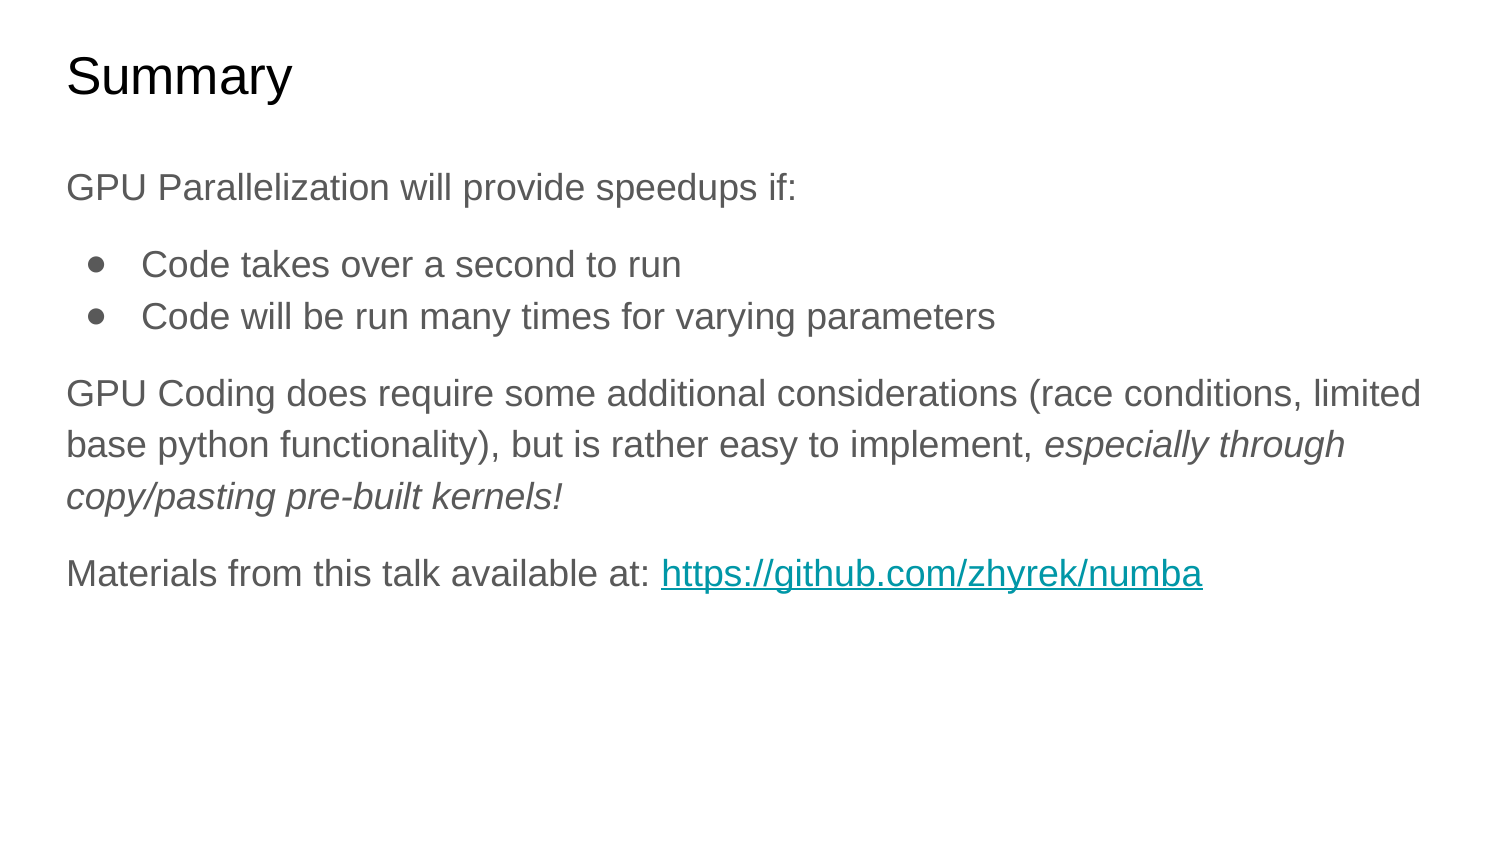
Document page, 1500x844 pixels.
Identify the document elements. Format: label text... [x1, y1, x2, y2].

list GPU Parallelization will provide speedups if: Code takes over a second to run Code will be run many times for varying parameters GPU Coding does require some additional considerations (race conditions, limited base python functionality), but is rather easy to implement, especially through copy/pasting pre-built kernels! Materials from this talk available at: https://github.com/zhyrek/numba [51, 141, 1449, 703]
title Summary [51, 26, 1449, 121]
